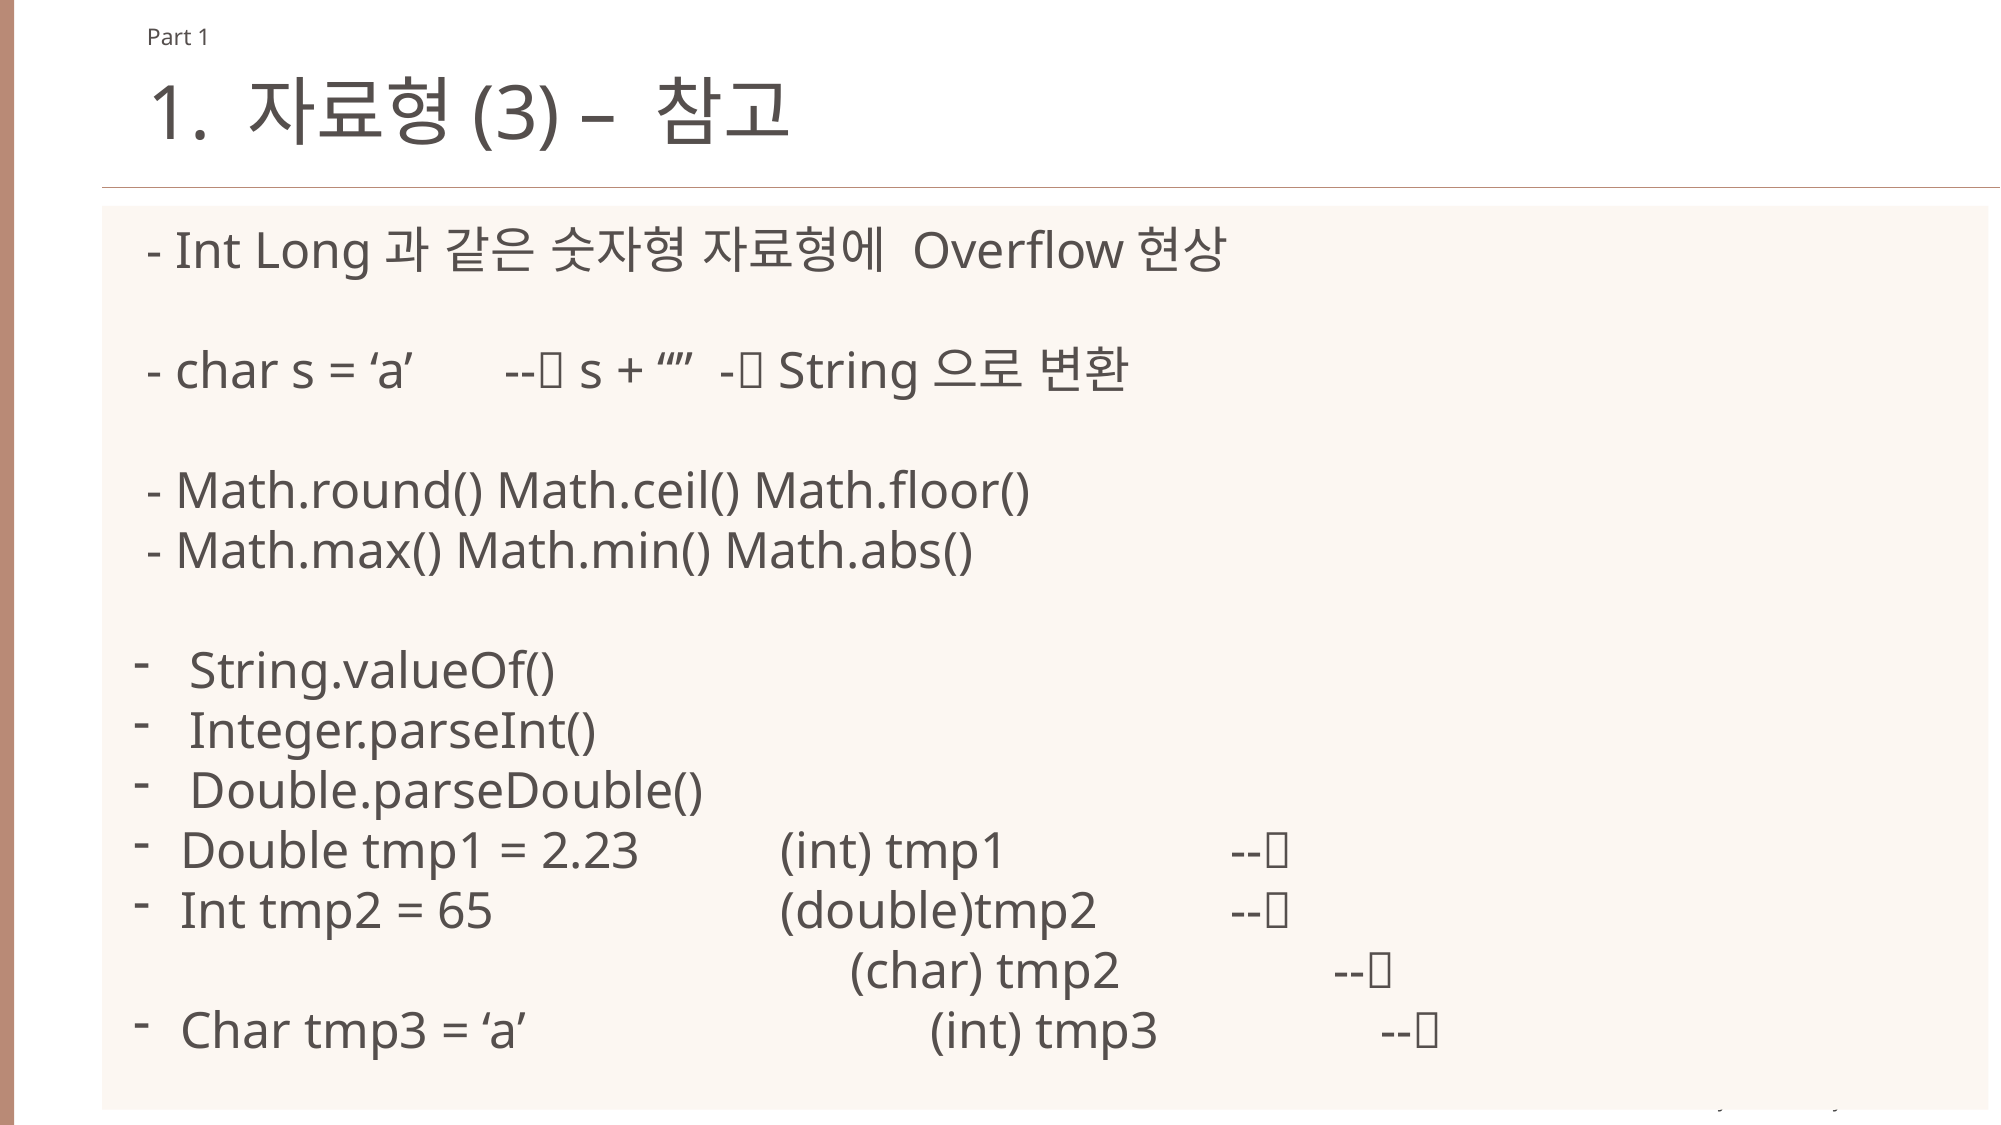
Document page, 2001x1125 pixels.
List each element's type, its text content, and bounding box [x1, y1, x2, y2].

text_box - Int Long과 같은 숫자형 자료형에 Overflow현상 - char s = ‘a’ -- s + “” - String으로 변환 - Math.round() Math.ceil() Math.floor() - Math.max() Math.min() Math.abs() String.valueOf() Integer.parseInt() Double.parseDouble() Double tmp1 = 2.23 (int) tmp1 -- Int tmp2 = 65 (double)tmp2 -- (char) tmp2 -- Char tmp3 = ‘a’ (int) tmp3 -- [118, 211, 2000, 1067]
text_box [101, 205, 1989, 1111]
text_box [0, 0, 15, 1125]
text_box Part 1 [132, 15, 226, 58]
text_box 1. 자료형(3) – 참고 [132, 57, 808, 163]
